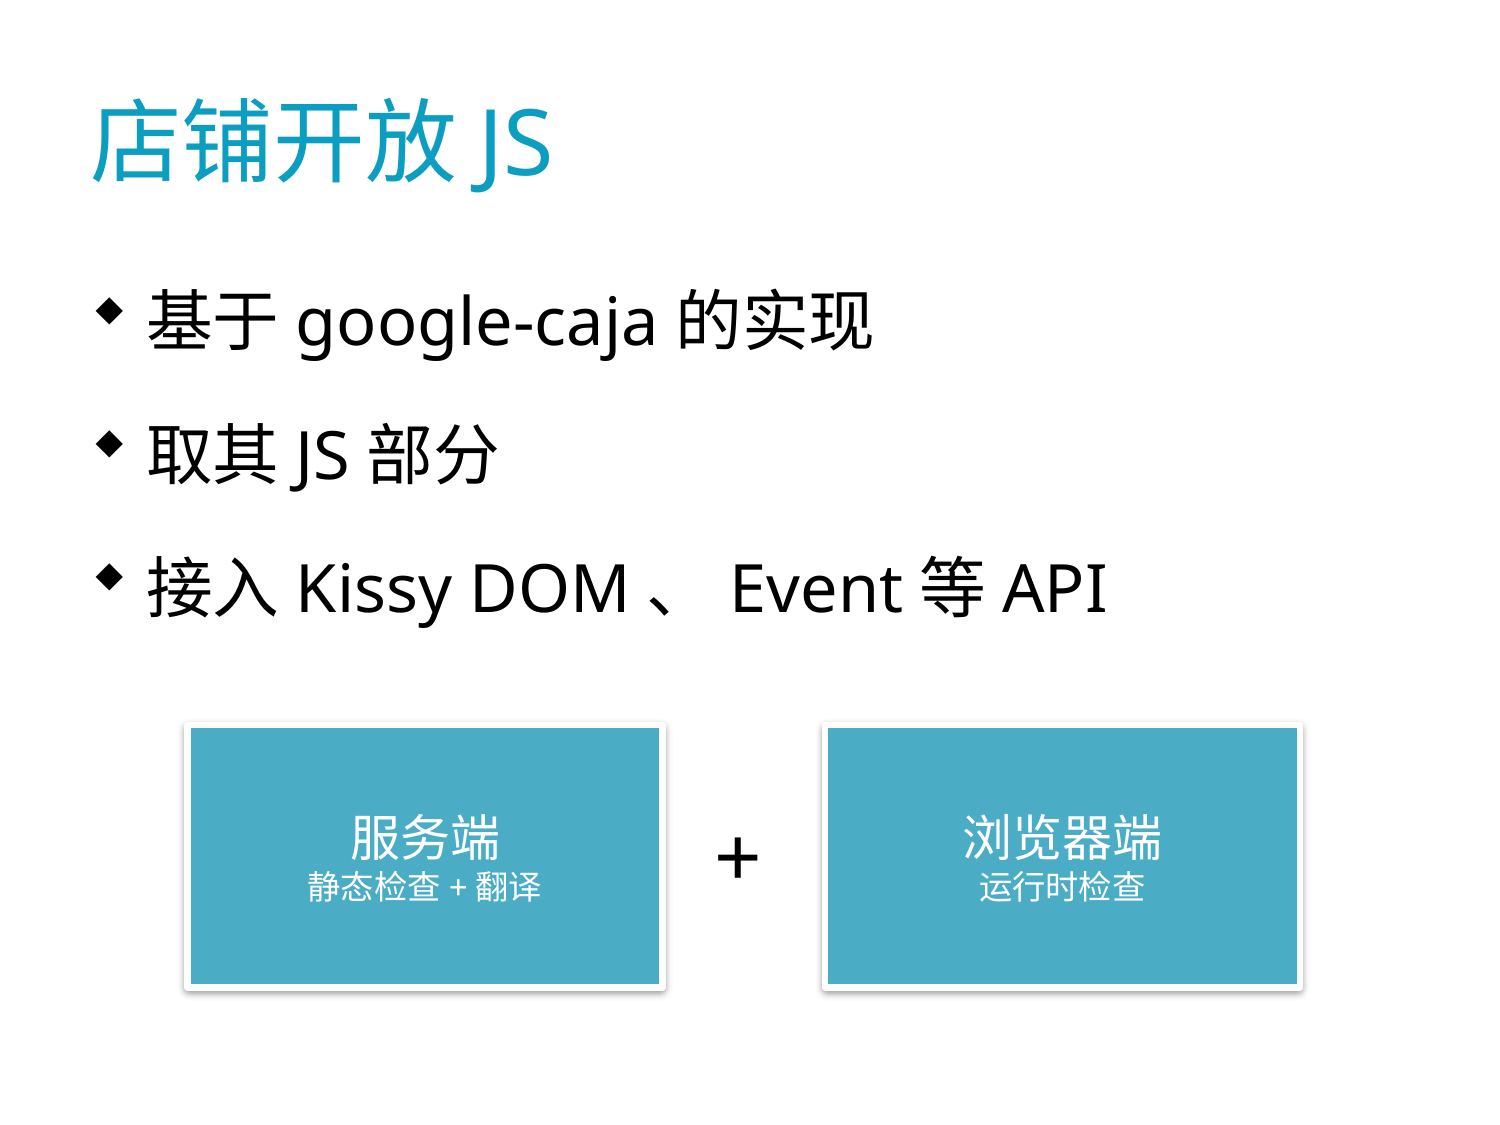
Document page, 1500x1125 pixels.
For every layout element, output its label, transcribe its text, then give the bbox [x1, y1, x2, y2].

text_box + [699, 796, 813, 912]
text_box 服务端 静态检查+翻译 [184, 722, 666, 991]
text_box 浏览器端 运行时检查 [822, 722, 1303, 991]
title 店铺开放JS [75, 45, 1425, 231]
list 基于google-caja的实现 取其JS部分 接入Kissy DOM、Event等API [75, 231, 1425, 1052]
